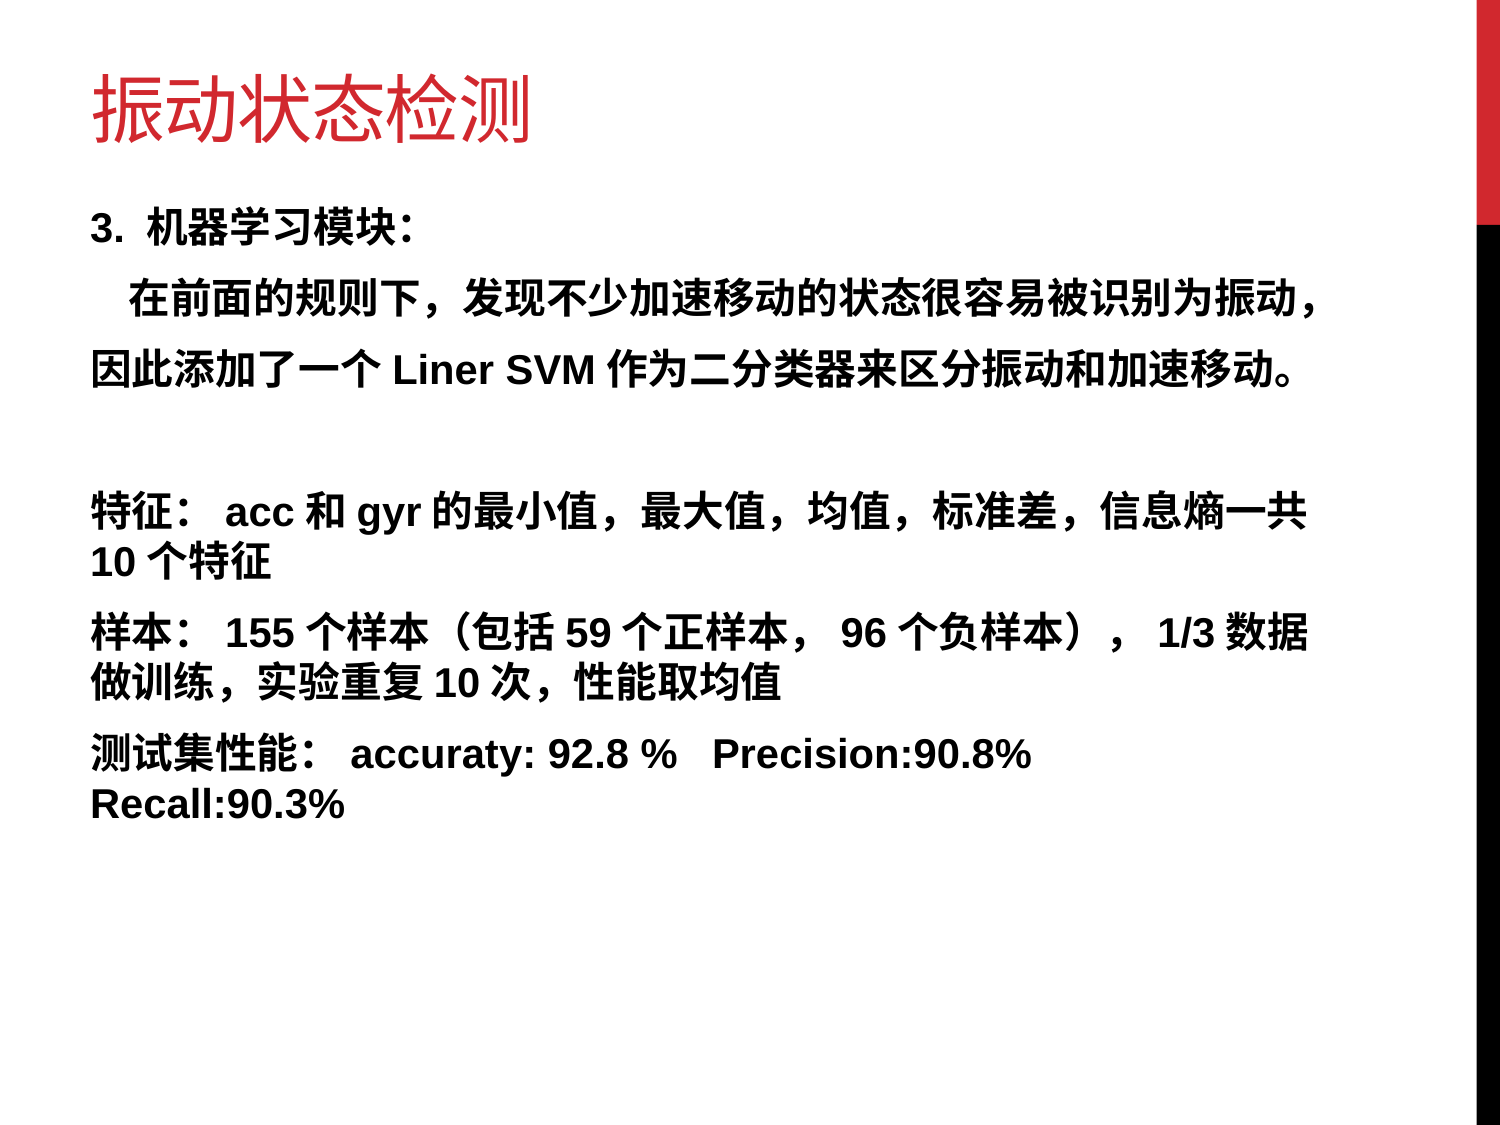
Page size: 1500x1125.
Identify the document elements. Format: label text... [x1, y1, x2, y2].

list 3. 机器学习模块： 在前面的规则下，发现不少加速移动的状态很容易被识别为振动， 因此添加了一个Liner SVM作为二分类器来区分振动和加速移动。 特征：acc和gyr的最小值，最大值，均值，标准差，信息熵一共10个特征 样本：155个样本（包括59个正样本，96个负样本），1/3数据做训练，实验重复10次，性能取均值 测试集性能：accuraty: 92.8 % Precision:90.8% Recall:90.3% [75, 193, 1325, 913]
title 振动状态检测 [75, 25, 1025, 193]
